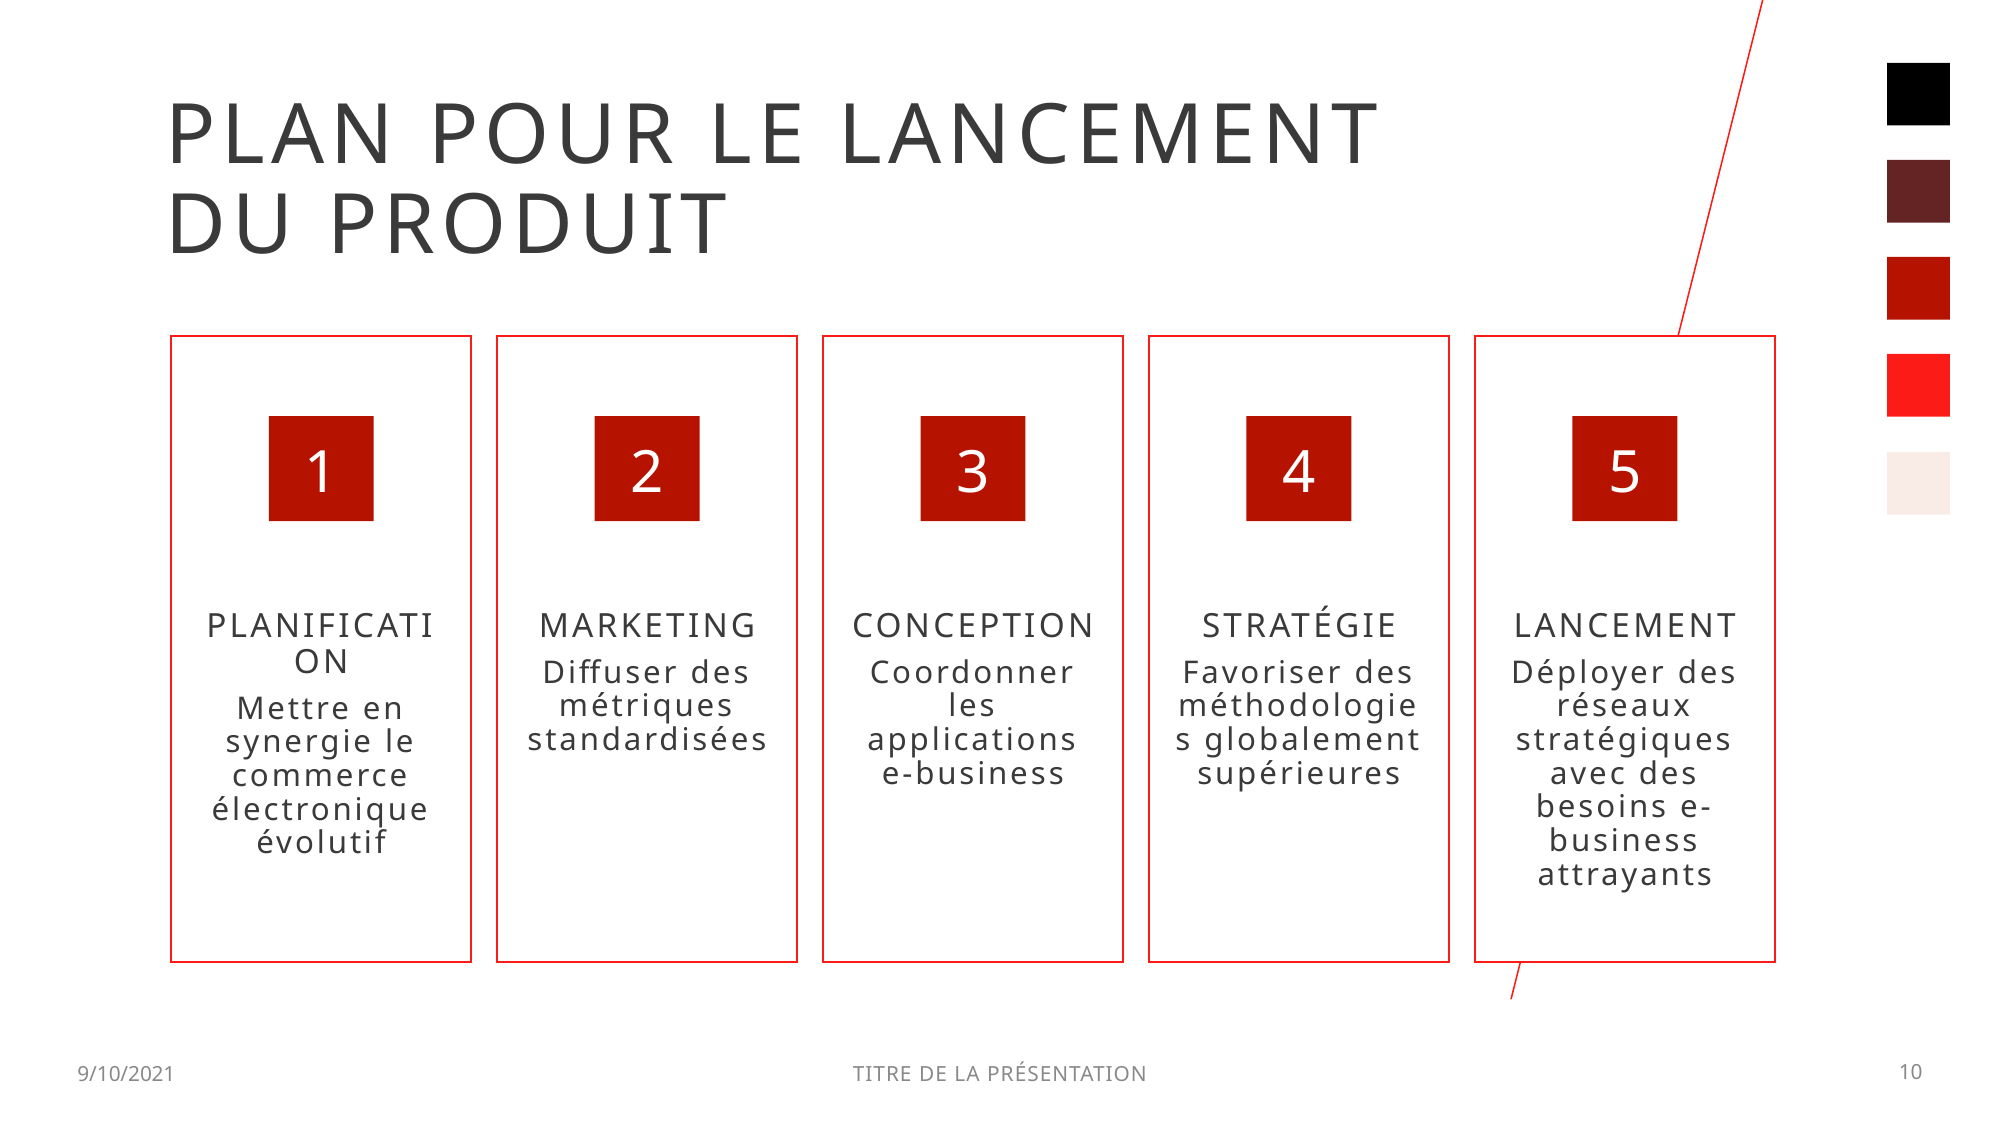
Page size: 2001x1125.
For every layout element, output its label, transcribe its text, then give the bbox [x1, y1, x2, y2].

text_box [171, 335, 1775, 963]
title PLAN POUR LE LANCEMENT DU PRODUIT [150, 73, 1536, 289]
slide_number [62, 1042, 347, 1103]
footer TITRE DE LA PRÉSENTATION [662, 1042, 1338, 1103]
slide_number 10 [1684, 1042, 1938, 1103]
